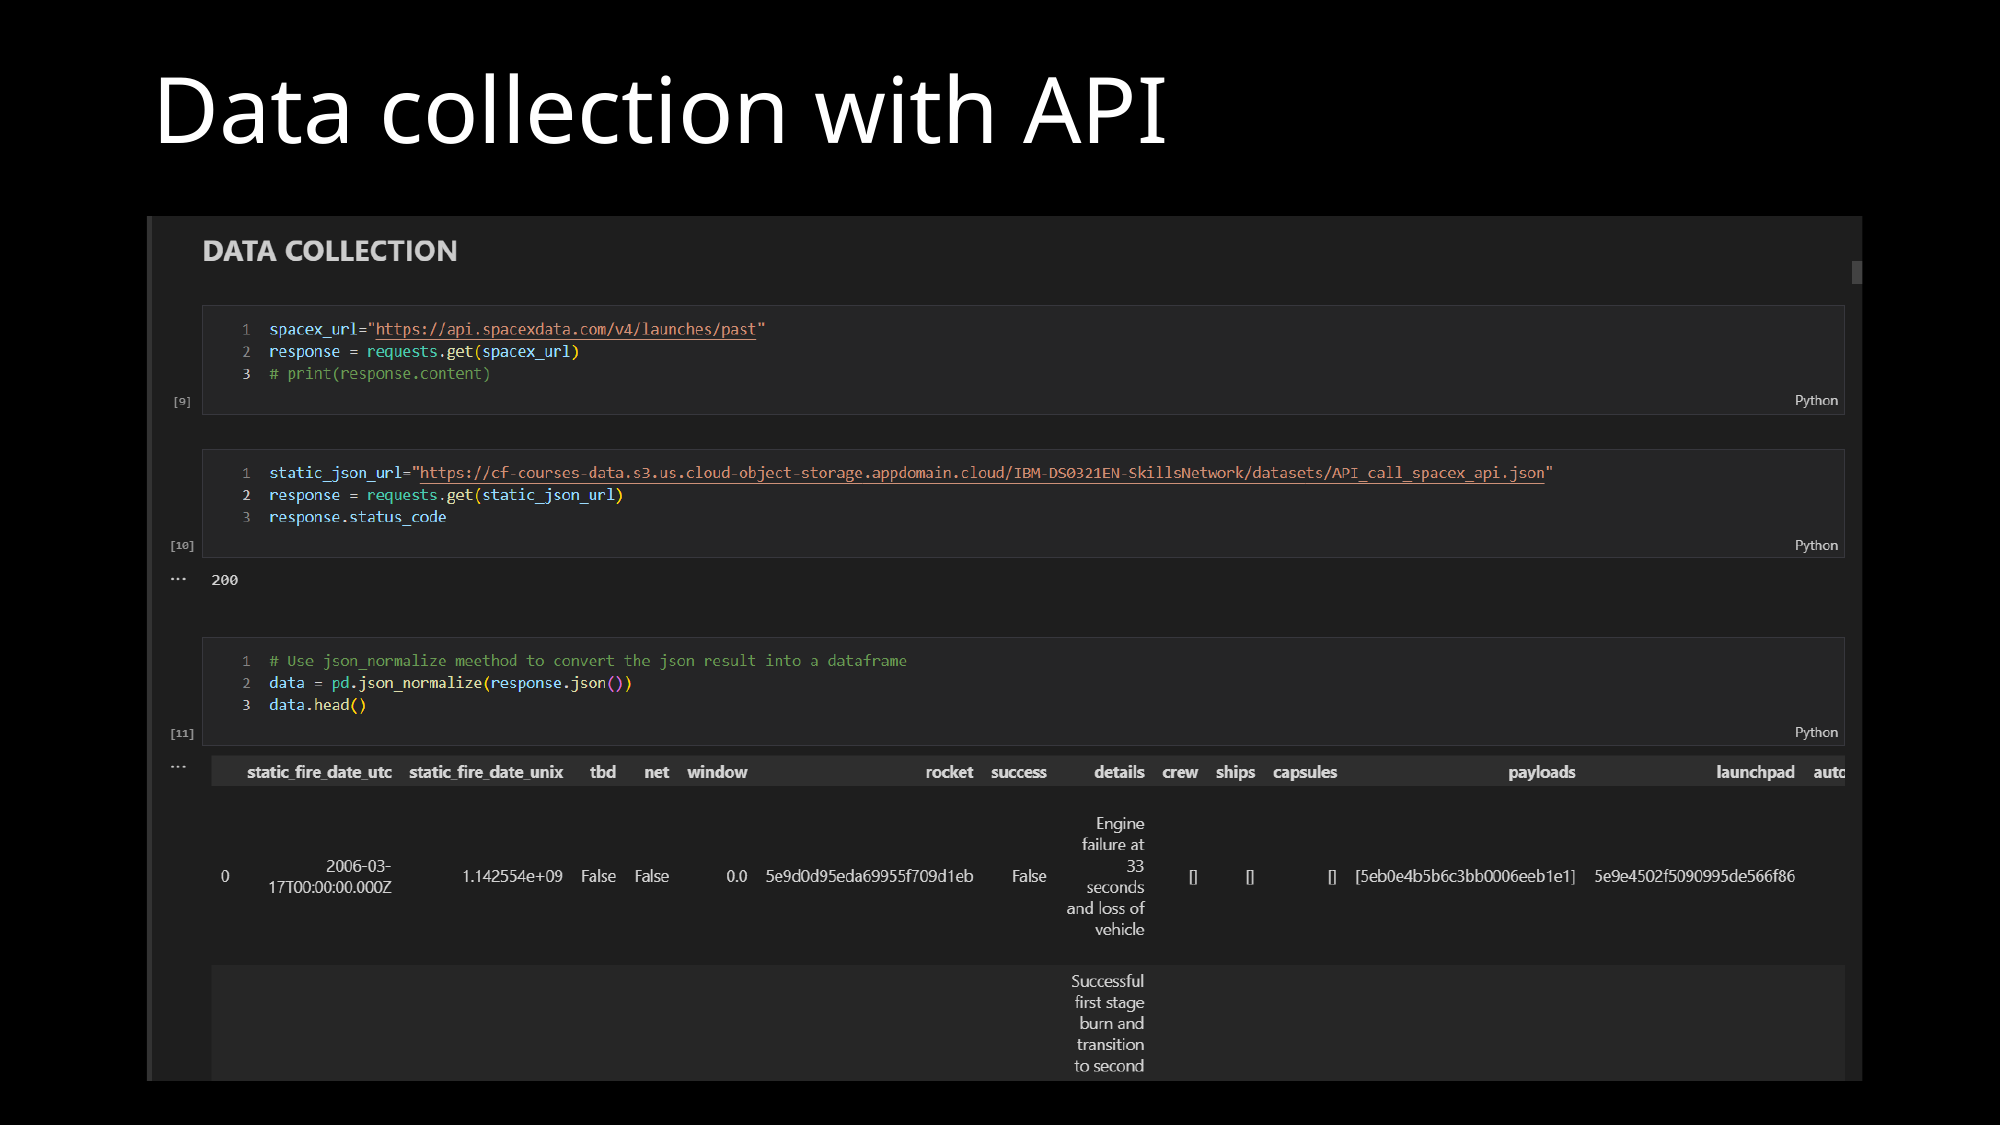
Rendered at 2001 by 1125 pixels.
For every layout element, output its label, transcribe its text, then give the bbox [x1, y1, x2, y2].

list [146, 216, 1863, 1081]
title Data collection with API [137, 59, 1863, 278]
